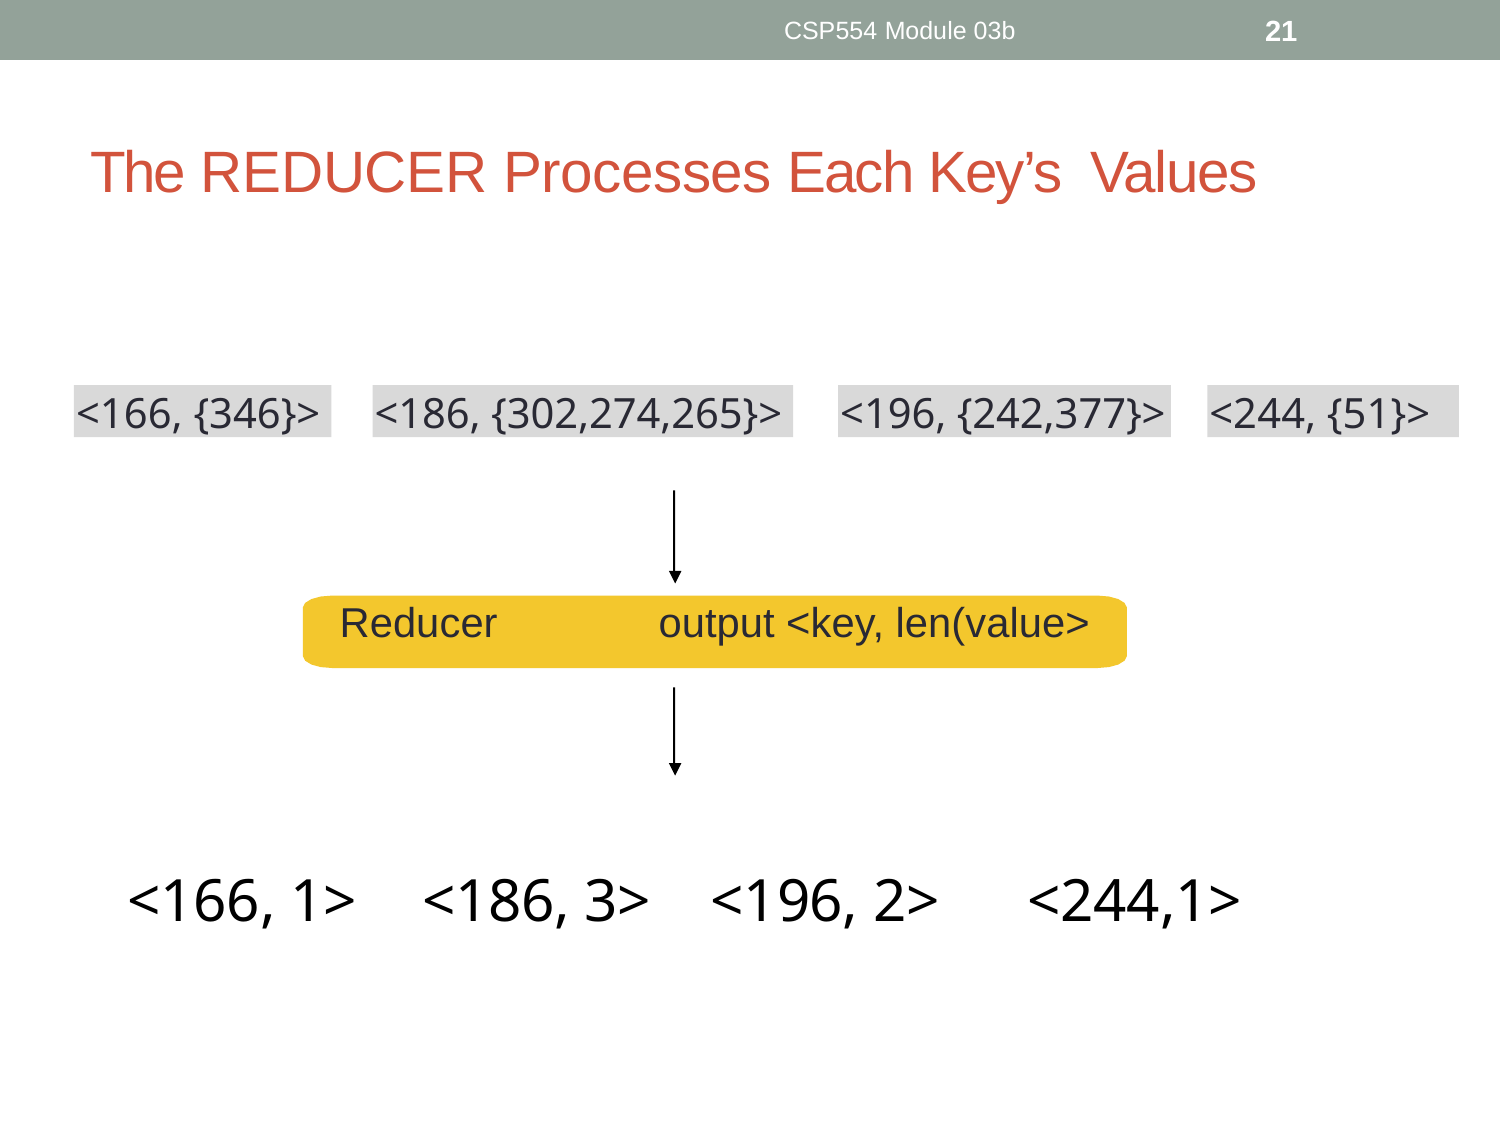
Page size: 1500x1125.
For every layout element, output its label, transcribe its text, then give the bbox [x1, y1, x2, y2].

text_box [668, 687, 682, 776]
title The REDUCER Processes Each Key’s Values [75, 87, 1425, 250]
text_box <244, {51}> [1207, 385, 1459, 438]
text_box <186, {302,274,265}> [372, 385, 794, 438]
text_box [668, 490, 682, 584]
footer CSP554 Module 03b [562, 3, 1238, 57]
text_box <166, 1> <186, 3> <196, 2> <244,1> [0, 741, 1360, 934]
text_box <196, {242,377}> [838, 385, 1171, 438]
text_box <166, {346}> [73, 385, 332, 438]
slide_number 21 [1250, 3, 1425, 57]
text_box Reducer output <key, len(value> [302, 595, 1127, 669]
